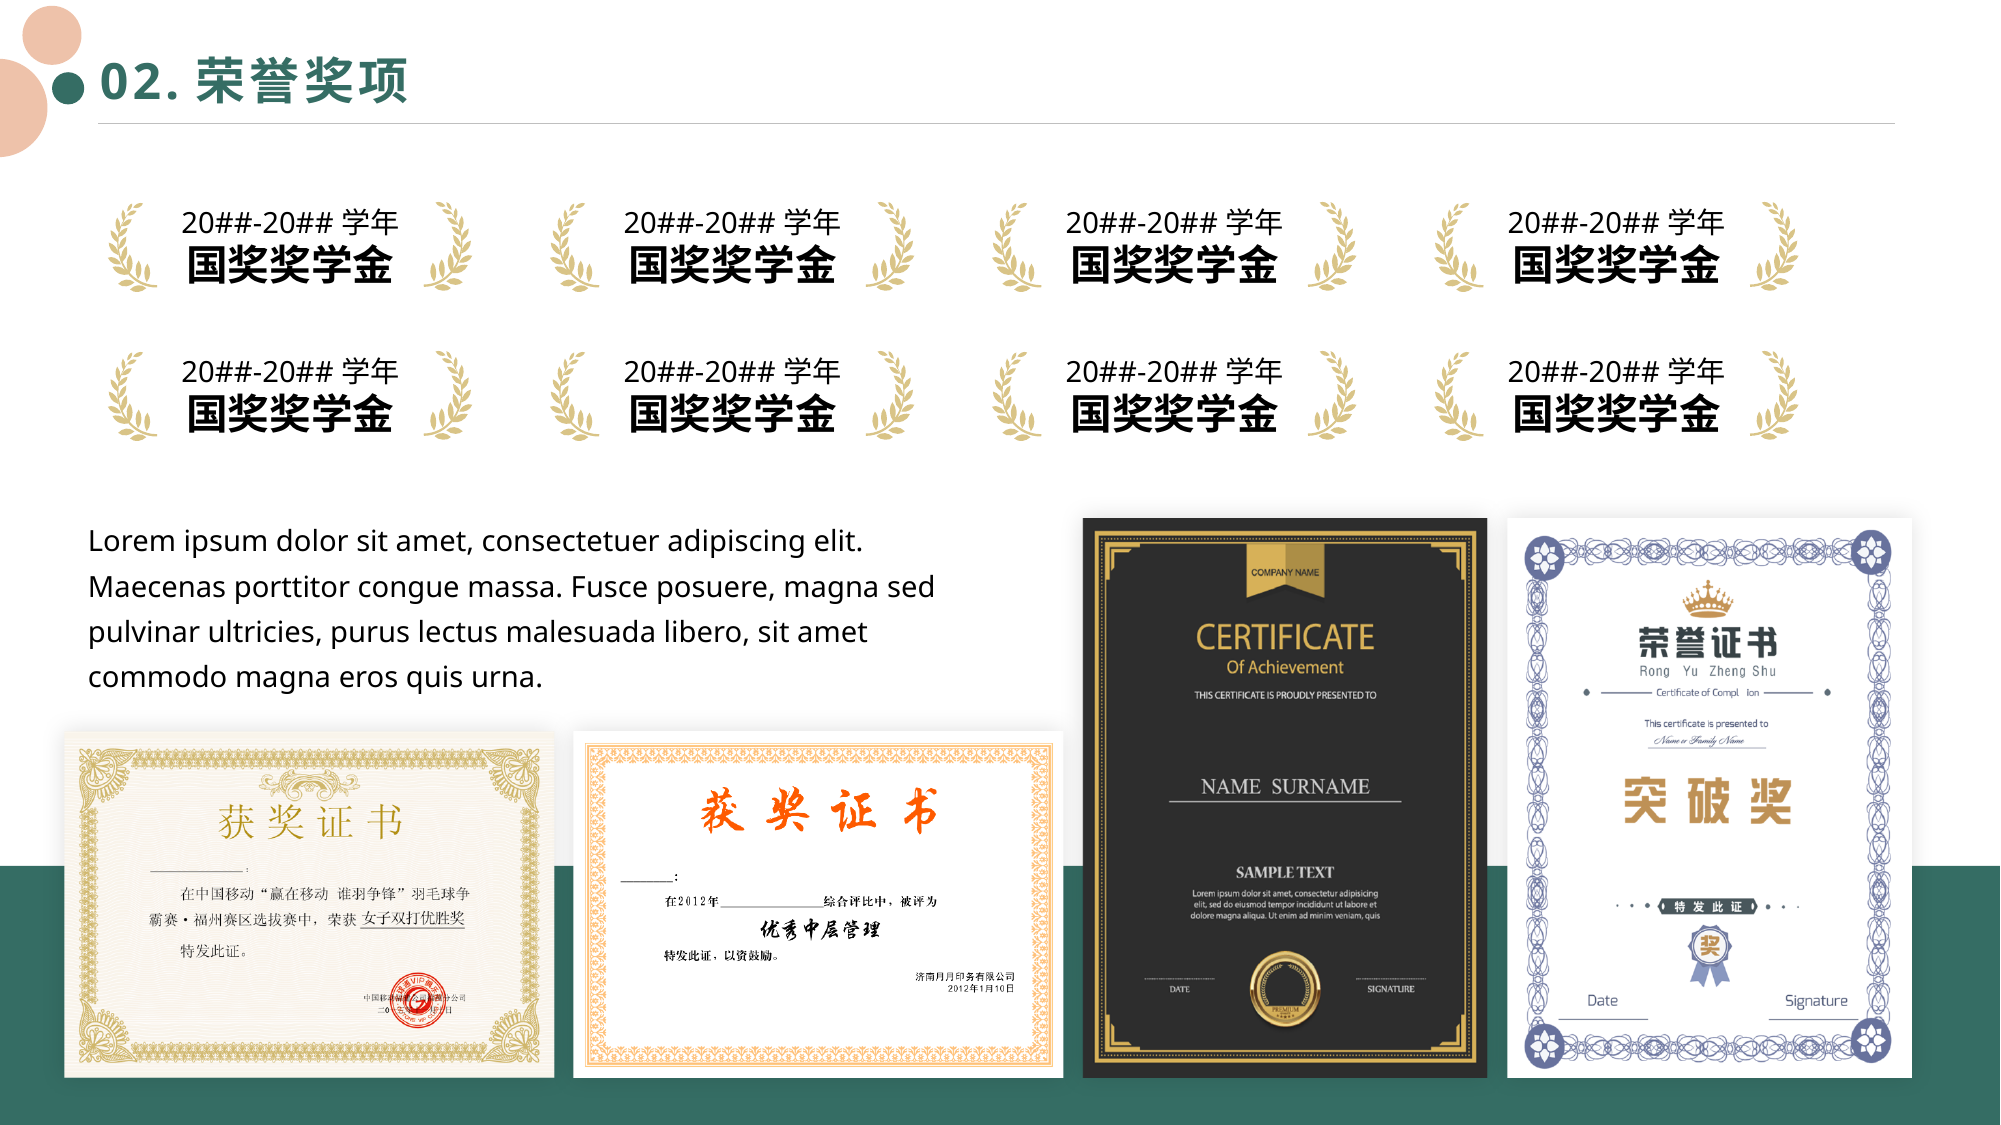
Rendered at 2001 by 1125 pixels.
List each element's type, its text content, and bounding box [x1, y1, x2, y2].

picture [573, 731, 1064, 1079]
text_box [107, 196, 473, 298]
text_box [1434, 196, 1799, 298]
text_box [991, 345, 1357, 447]
text_box [0, 865, 2000, 1125]
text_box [107, 345, 473, 447]
picture [1507, 518, 1913, 1078]
picture [64, 731, 555, 1078]
picture [1082, 518, 1488, 1078]
text_box Lorem ipsum dolor sit amet, consectetuer adipiscing elit. Maecenas porttitor congue massa. Fusce posuere, magna sed pulvinar ultricies, purus lectus malesuada libero, sit amet commodo magna eros quis urna. [87, 512, 980, 694]
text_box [549, 345, 915, 447]
title 02.荣誉奖项 [99, 46, 1405, 120]
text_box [549, 196, 915, 298]
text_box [991, 196, 1357, 298]
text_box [1434, 345, 1799, 447]
